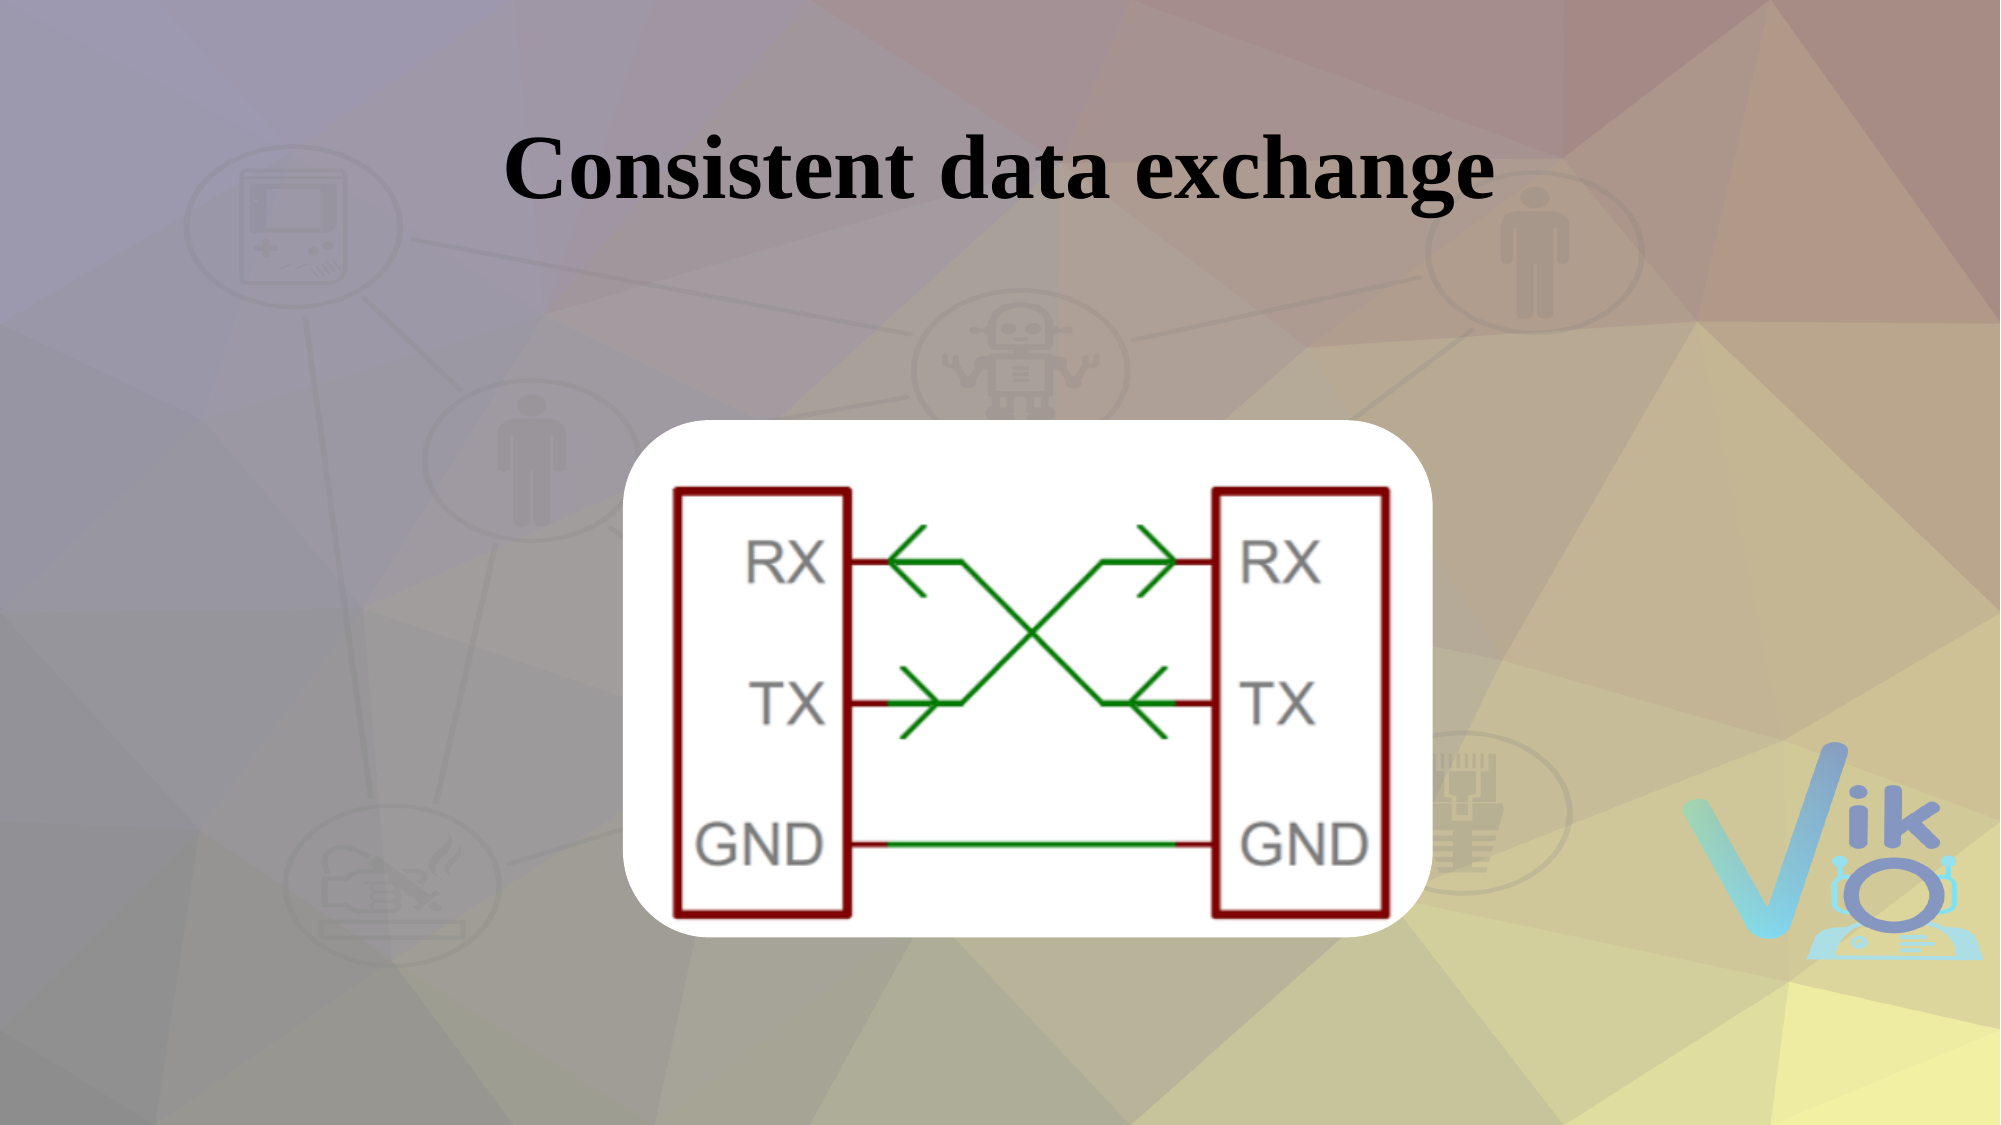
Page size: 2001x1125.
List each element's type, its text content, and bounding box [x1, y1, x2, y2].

picture [622, 420, 1433, 938]
title Consistent data exchange [137, 59, 1863, 278]
